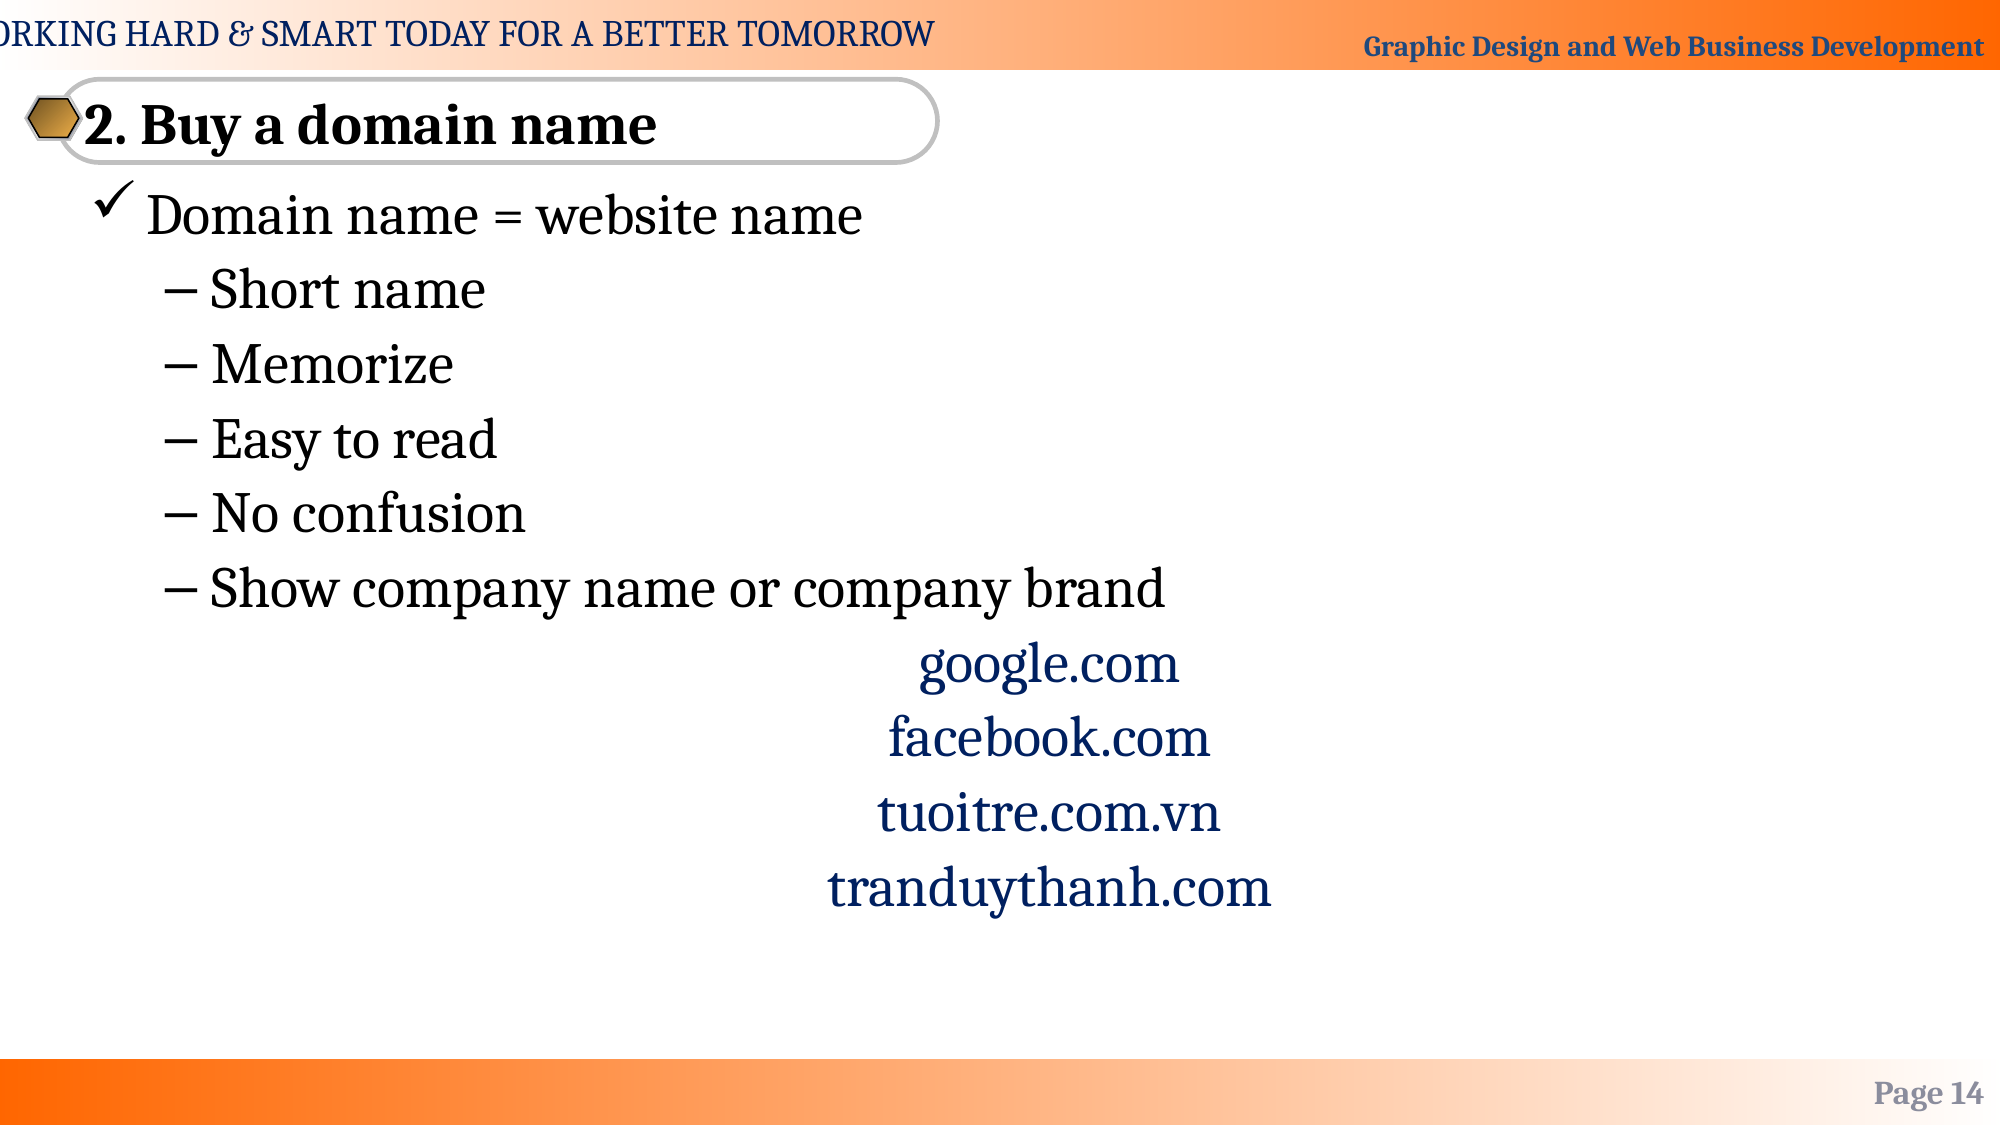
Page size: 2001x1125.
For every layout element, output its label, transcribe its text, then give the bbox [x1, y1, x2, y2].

slide_number Page 14 [1533, 1060, 2000, 1121]
slide_number Page 2 [1609, 0, 1613, 36]
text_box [24, 78, 938, 163]
text_box Domain name = website name Short name Memorize Easy to read No confusion Show company name or company brand google.com facebook.com tuoitre.com.vn tranduythanh.com [74, 176, 1950, 1038]
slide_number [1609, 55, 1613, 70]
